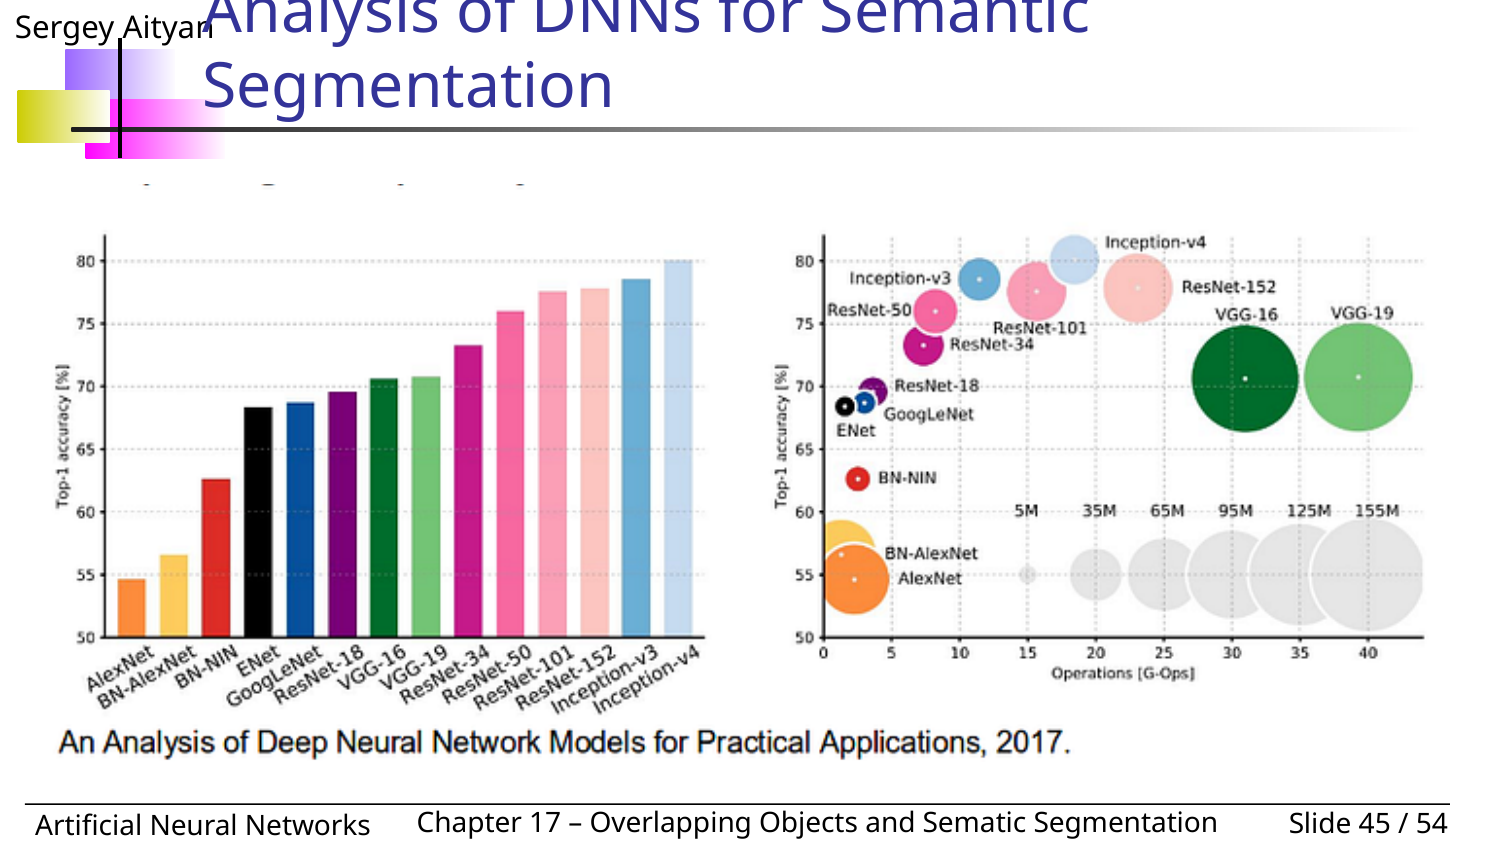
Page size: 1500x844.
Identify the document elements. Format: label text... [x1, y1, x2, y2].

title Analysis of DNNs for Semantic Segmentation [187, 46, 1463, 128]
picture [49, 184, 1451, 762]
